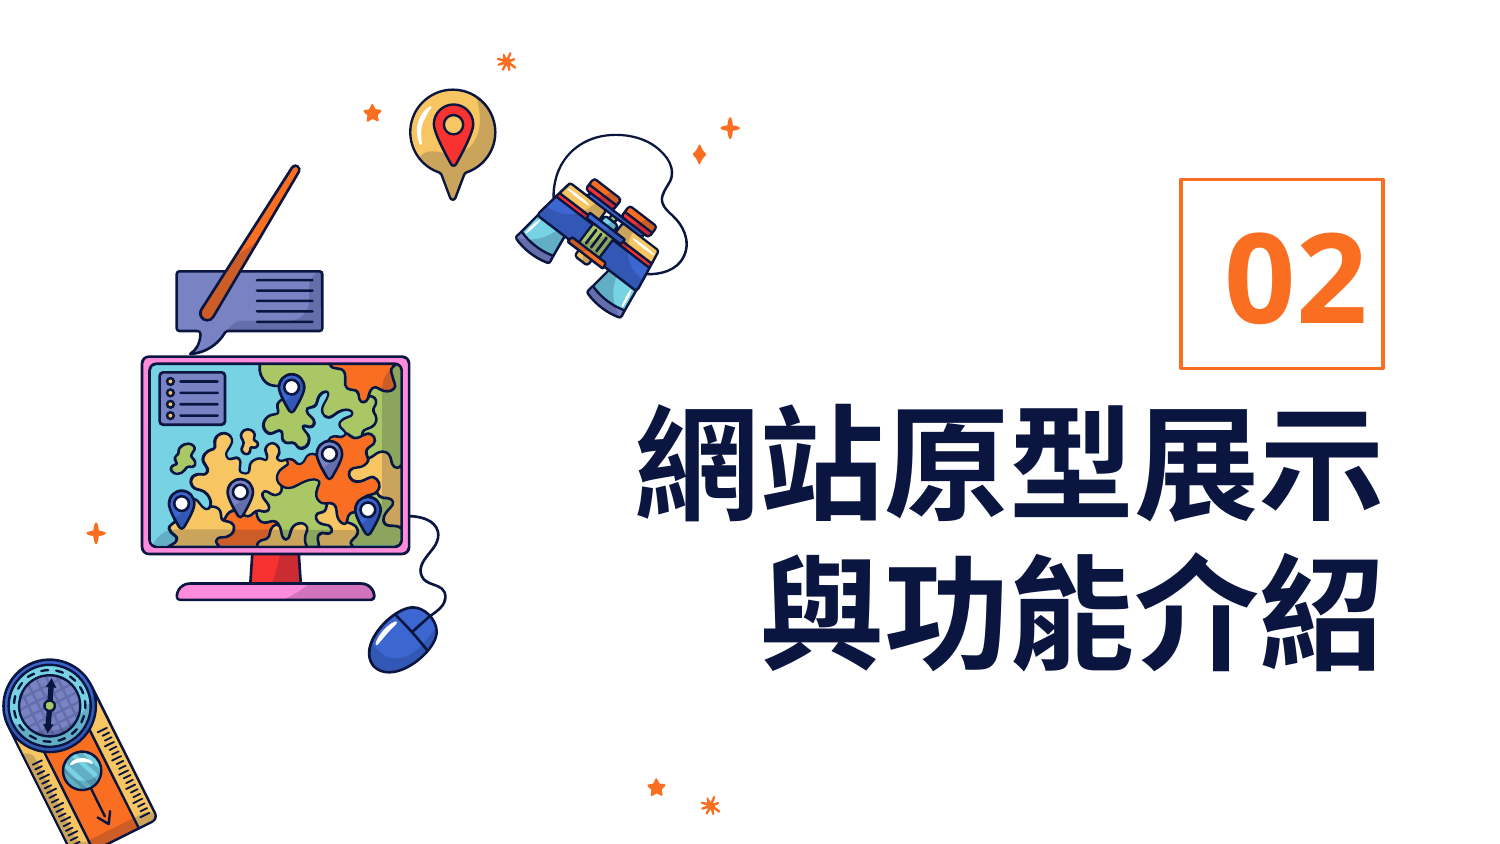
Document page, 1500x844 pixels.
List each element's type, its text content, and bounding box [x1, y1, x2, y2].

text_box [86, 522, 106, 545]
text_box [408, 88, 497, 202]
title 02 [1179, 178, 1385, 370]
text_box [720, 117, 740, 140]
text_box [514, 133, 693, 319]
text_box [197, 164, 302, 322]
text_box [140, 355, 448, 674]
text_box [0, 660, 155, 844]
text_box [363, 103, 382, 122]
text_box [698, 144, 707, 165]
title 網站原型展示 與功能介紹 [397, 395, 1400, 701]
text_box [175, 269, 324, 356]
